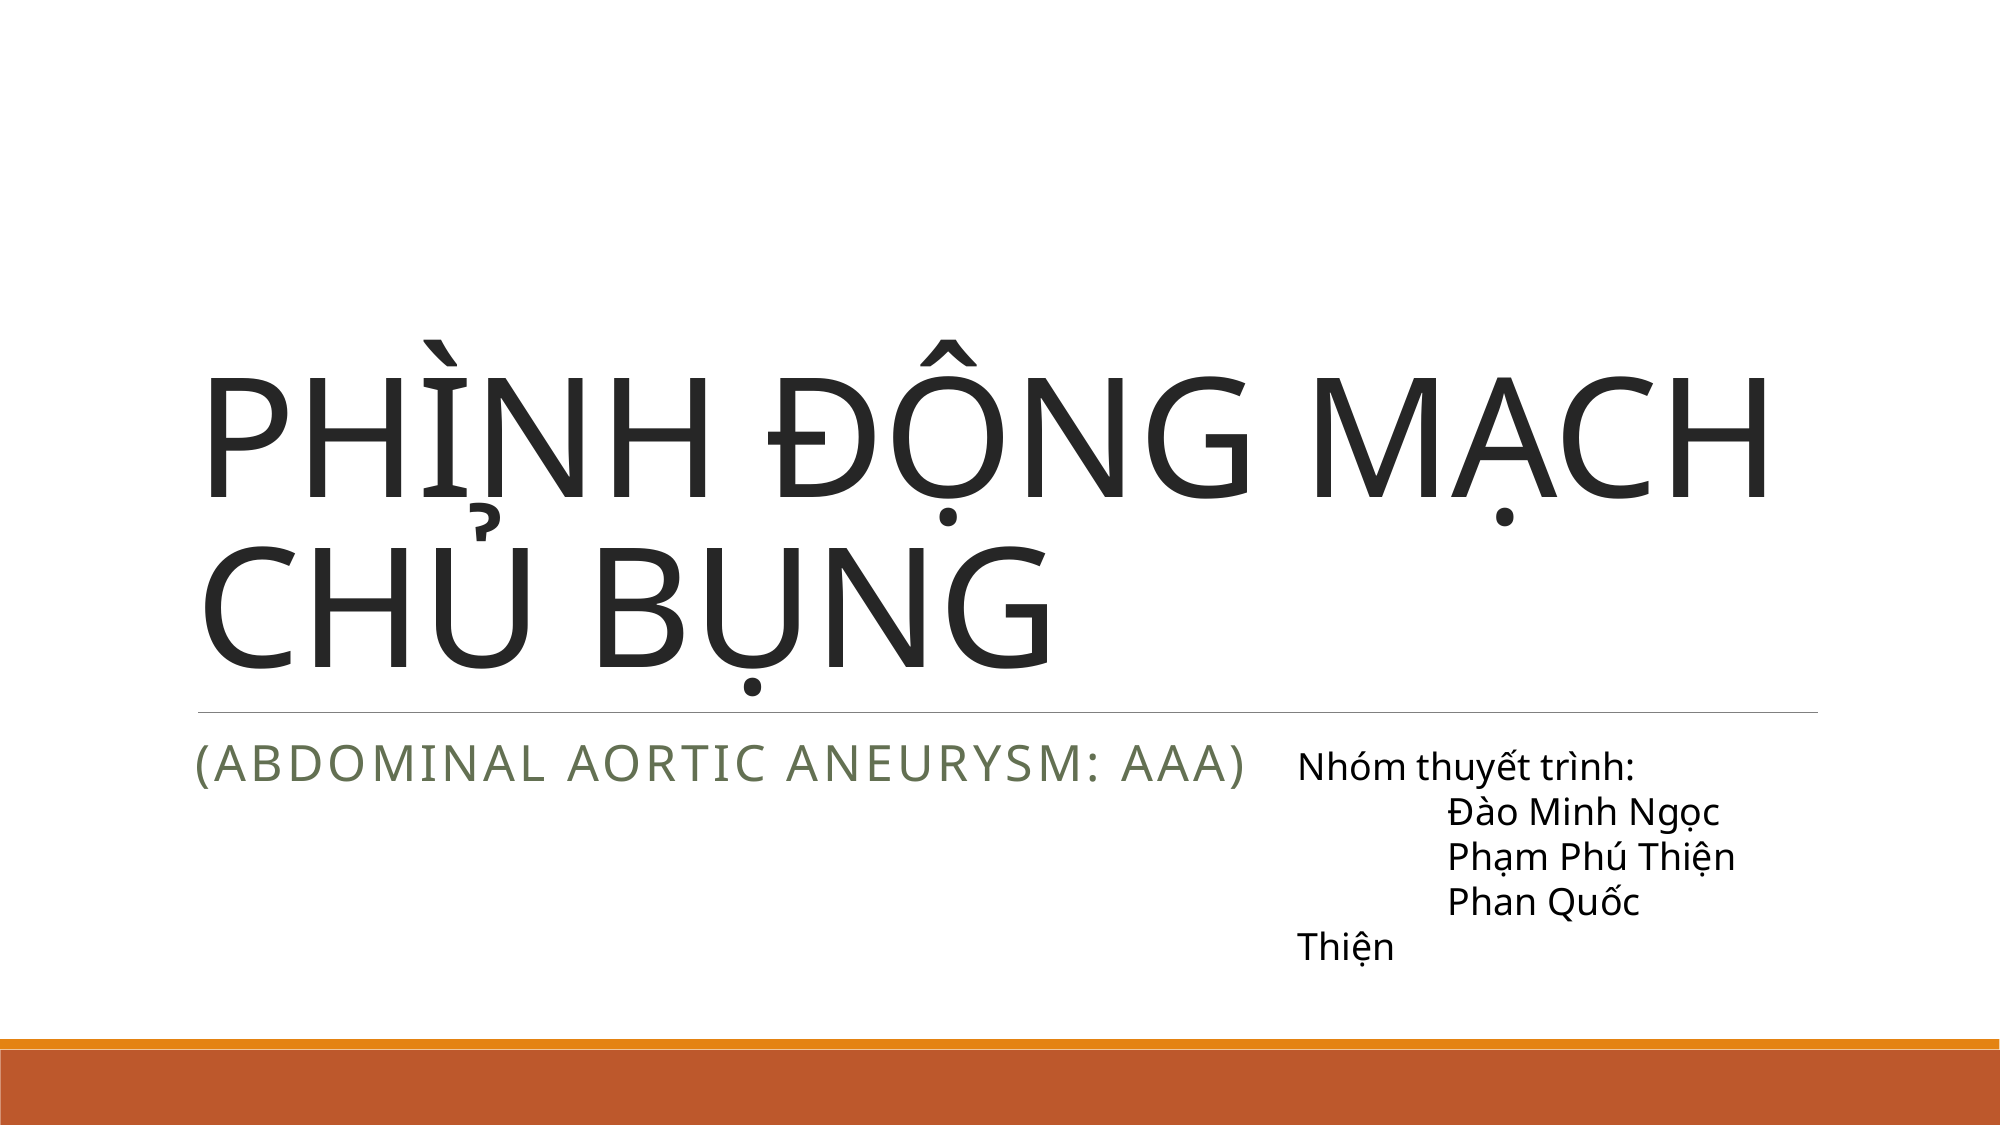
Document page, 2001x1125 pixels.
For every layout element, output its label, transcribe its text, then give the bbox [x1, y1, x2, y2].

title PHÌNH ĐỘNG MẠCH CHỦ BỤNG [180, 124, 1830, 710]
subtitle (Abdominal aortic aneurysm: AAA) [180, 730, 1831, 919]
text_box Nhóm thuyết trình: Đào Minh Ngọc Phạm Phú Thiện Phan Quốc Thiện [1282, 735, 1758, 975]
